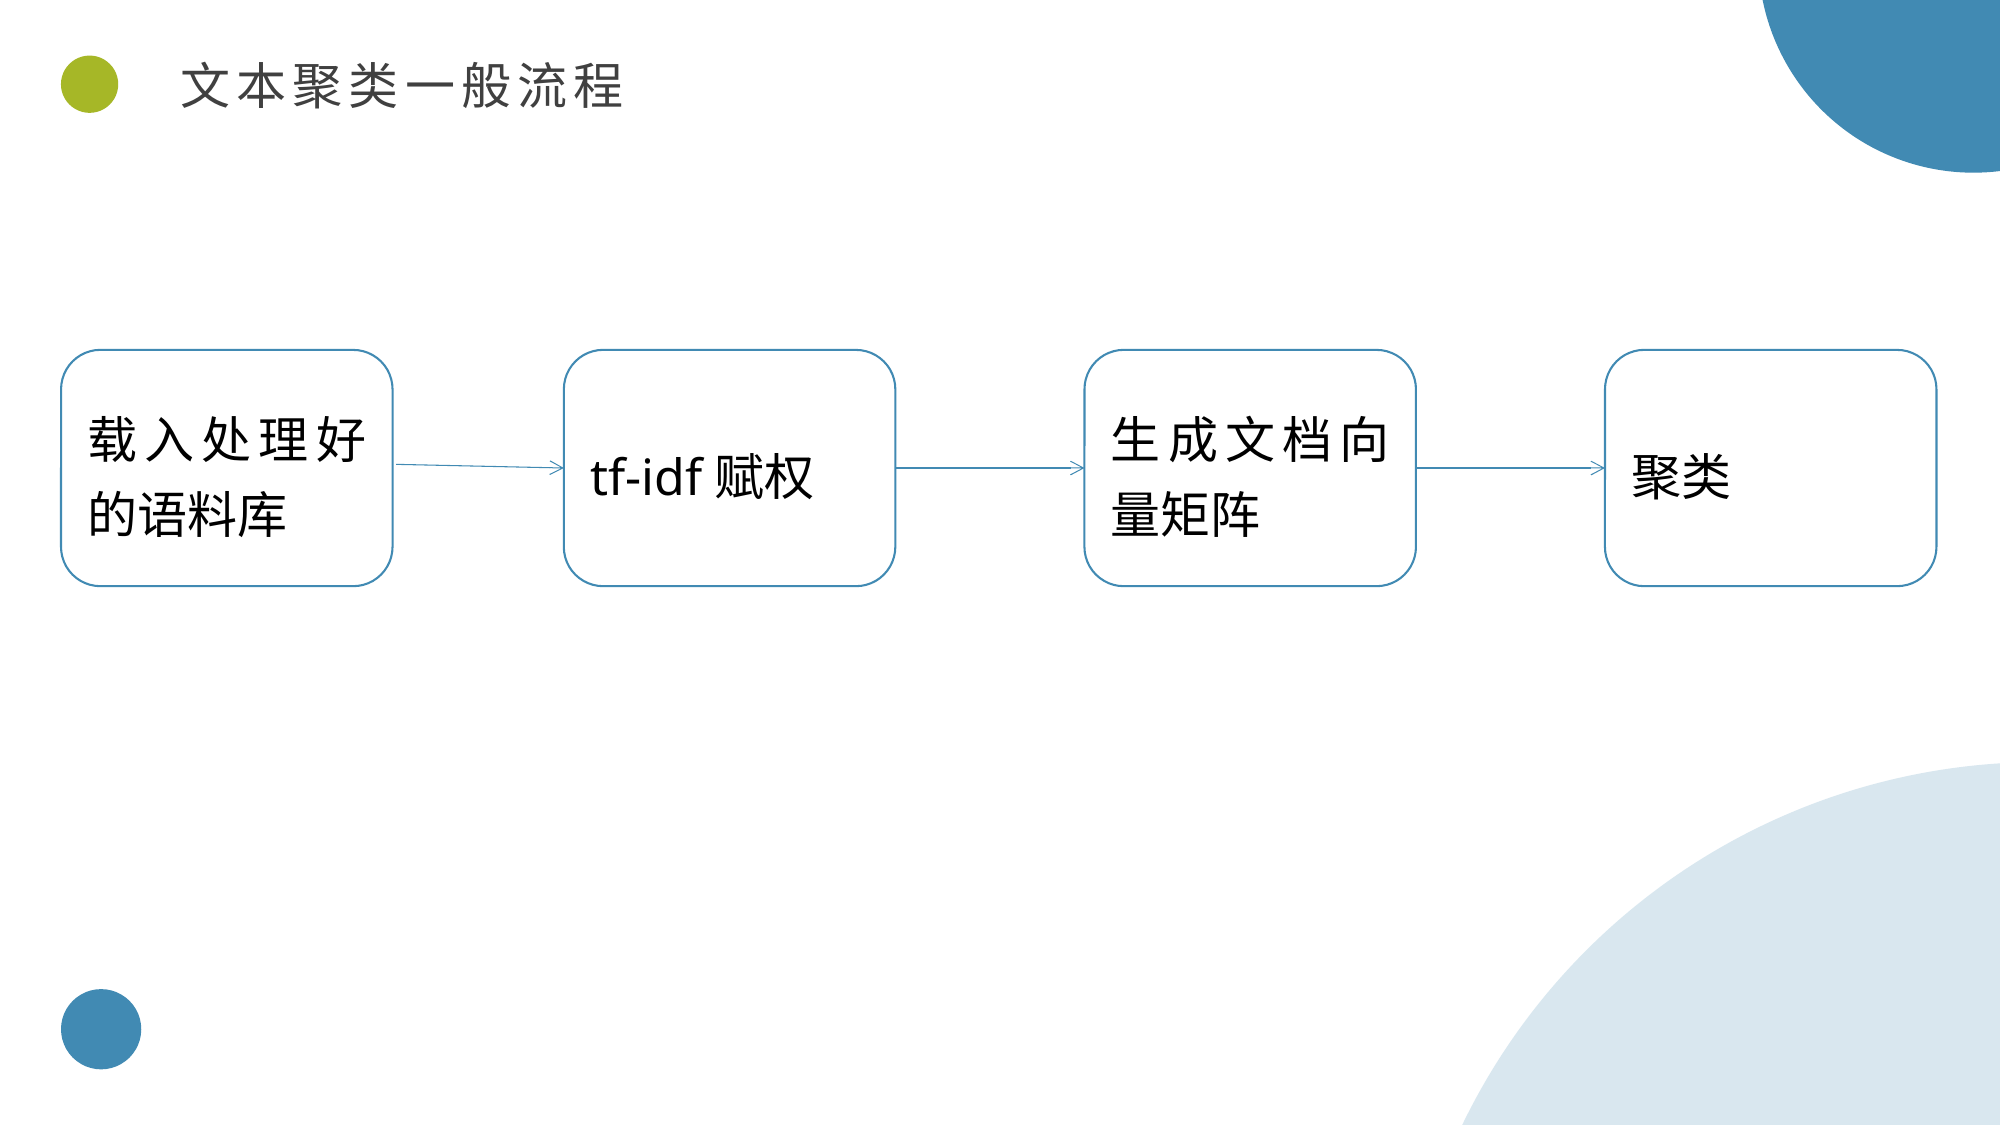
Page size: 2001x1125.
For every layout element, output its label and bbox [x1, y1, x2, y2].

text_box [60, 0, 2000, 1125]
text_box [395, 464, 564, 468]
